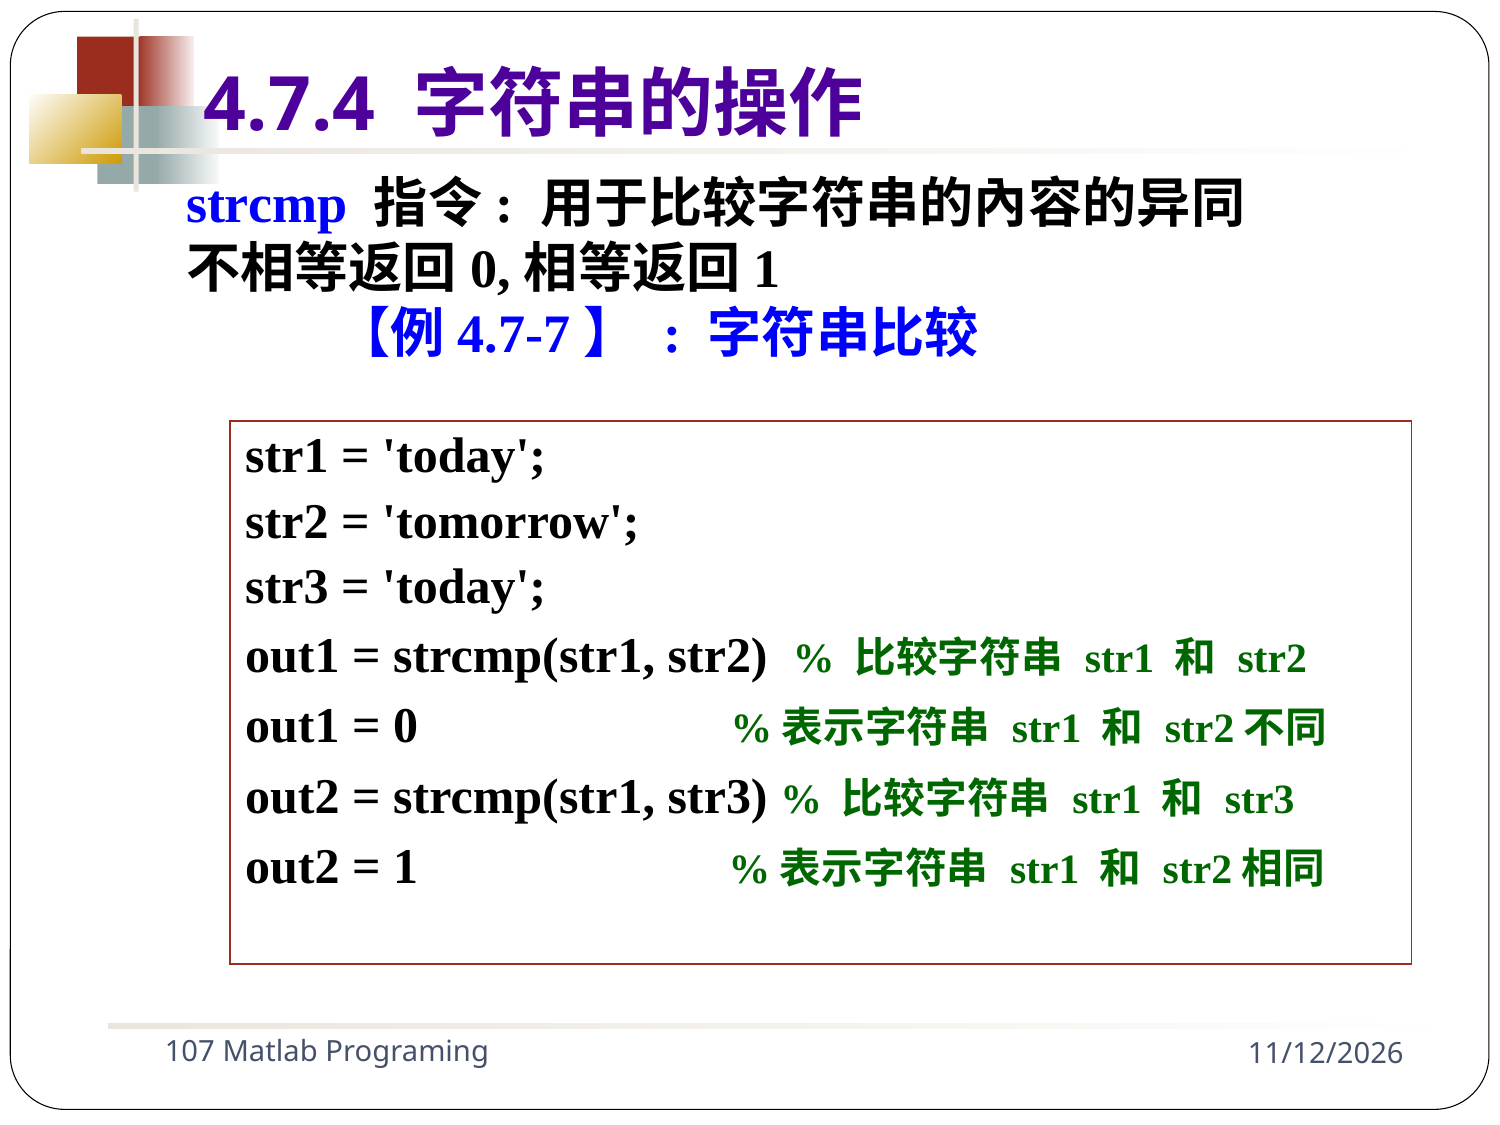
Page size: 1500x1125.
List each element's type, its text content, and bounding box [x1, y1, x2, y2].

title 4.7.4 字符串的操作 [188, 54, 1468, 162]
table_header str1 = 'today'; str2 = 'tomorrow'; str3 = 'today'; out1 = strcmp(str1, str2) % 比较字符串 str1 和 str2 out1 = 0 %表示字符串 str1 和 str2不同 out2 = strcmp(str1, str3) % 比较字符串 str1 和 str3 out2 = 1 %表示字符串 str1 和 str2相同 [231, 422, 1411, 963]
list strcmp 指令: 用于比较字符串的內容的异同 不相等返回0,相等返回1 【例4.7-7】 : 字符串比较 [170, 160, 1447, 918]
text_box 107 Matlab Programing [150, 1012, 800, 1088]
text_box [1012, 1015, 1419, 1094]
